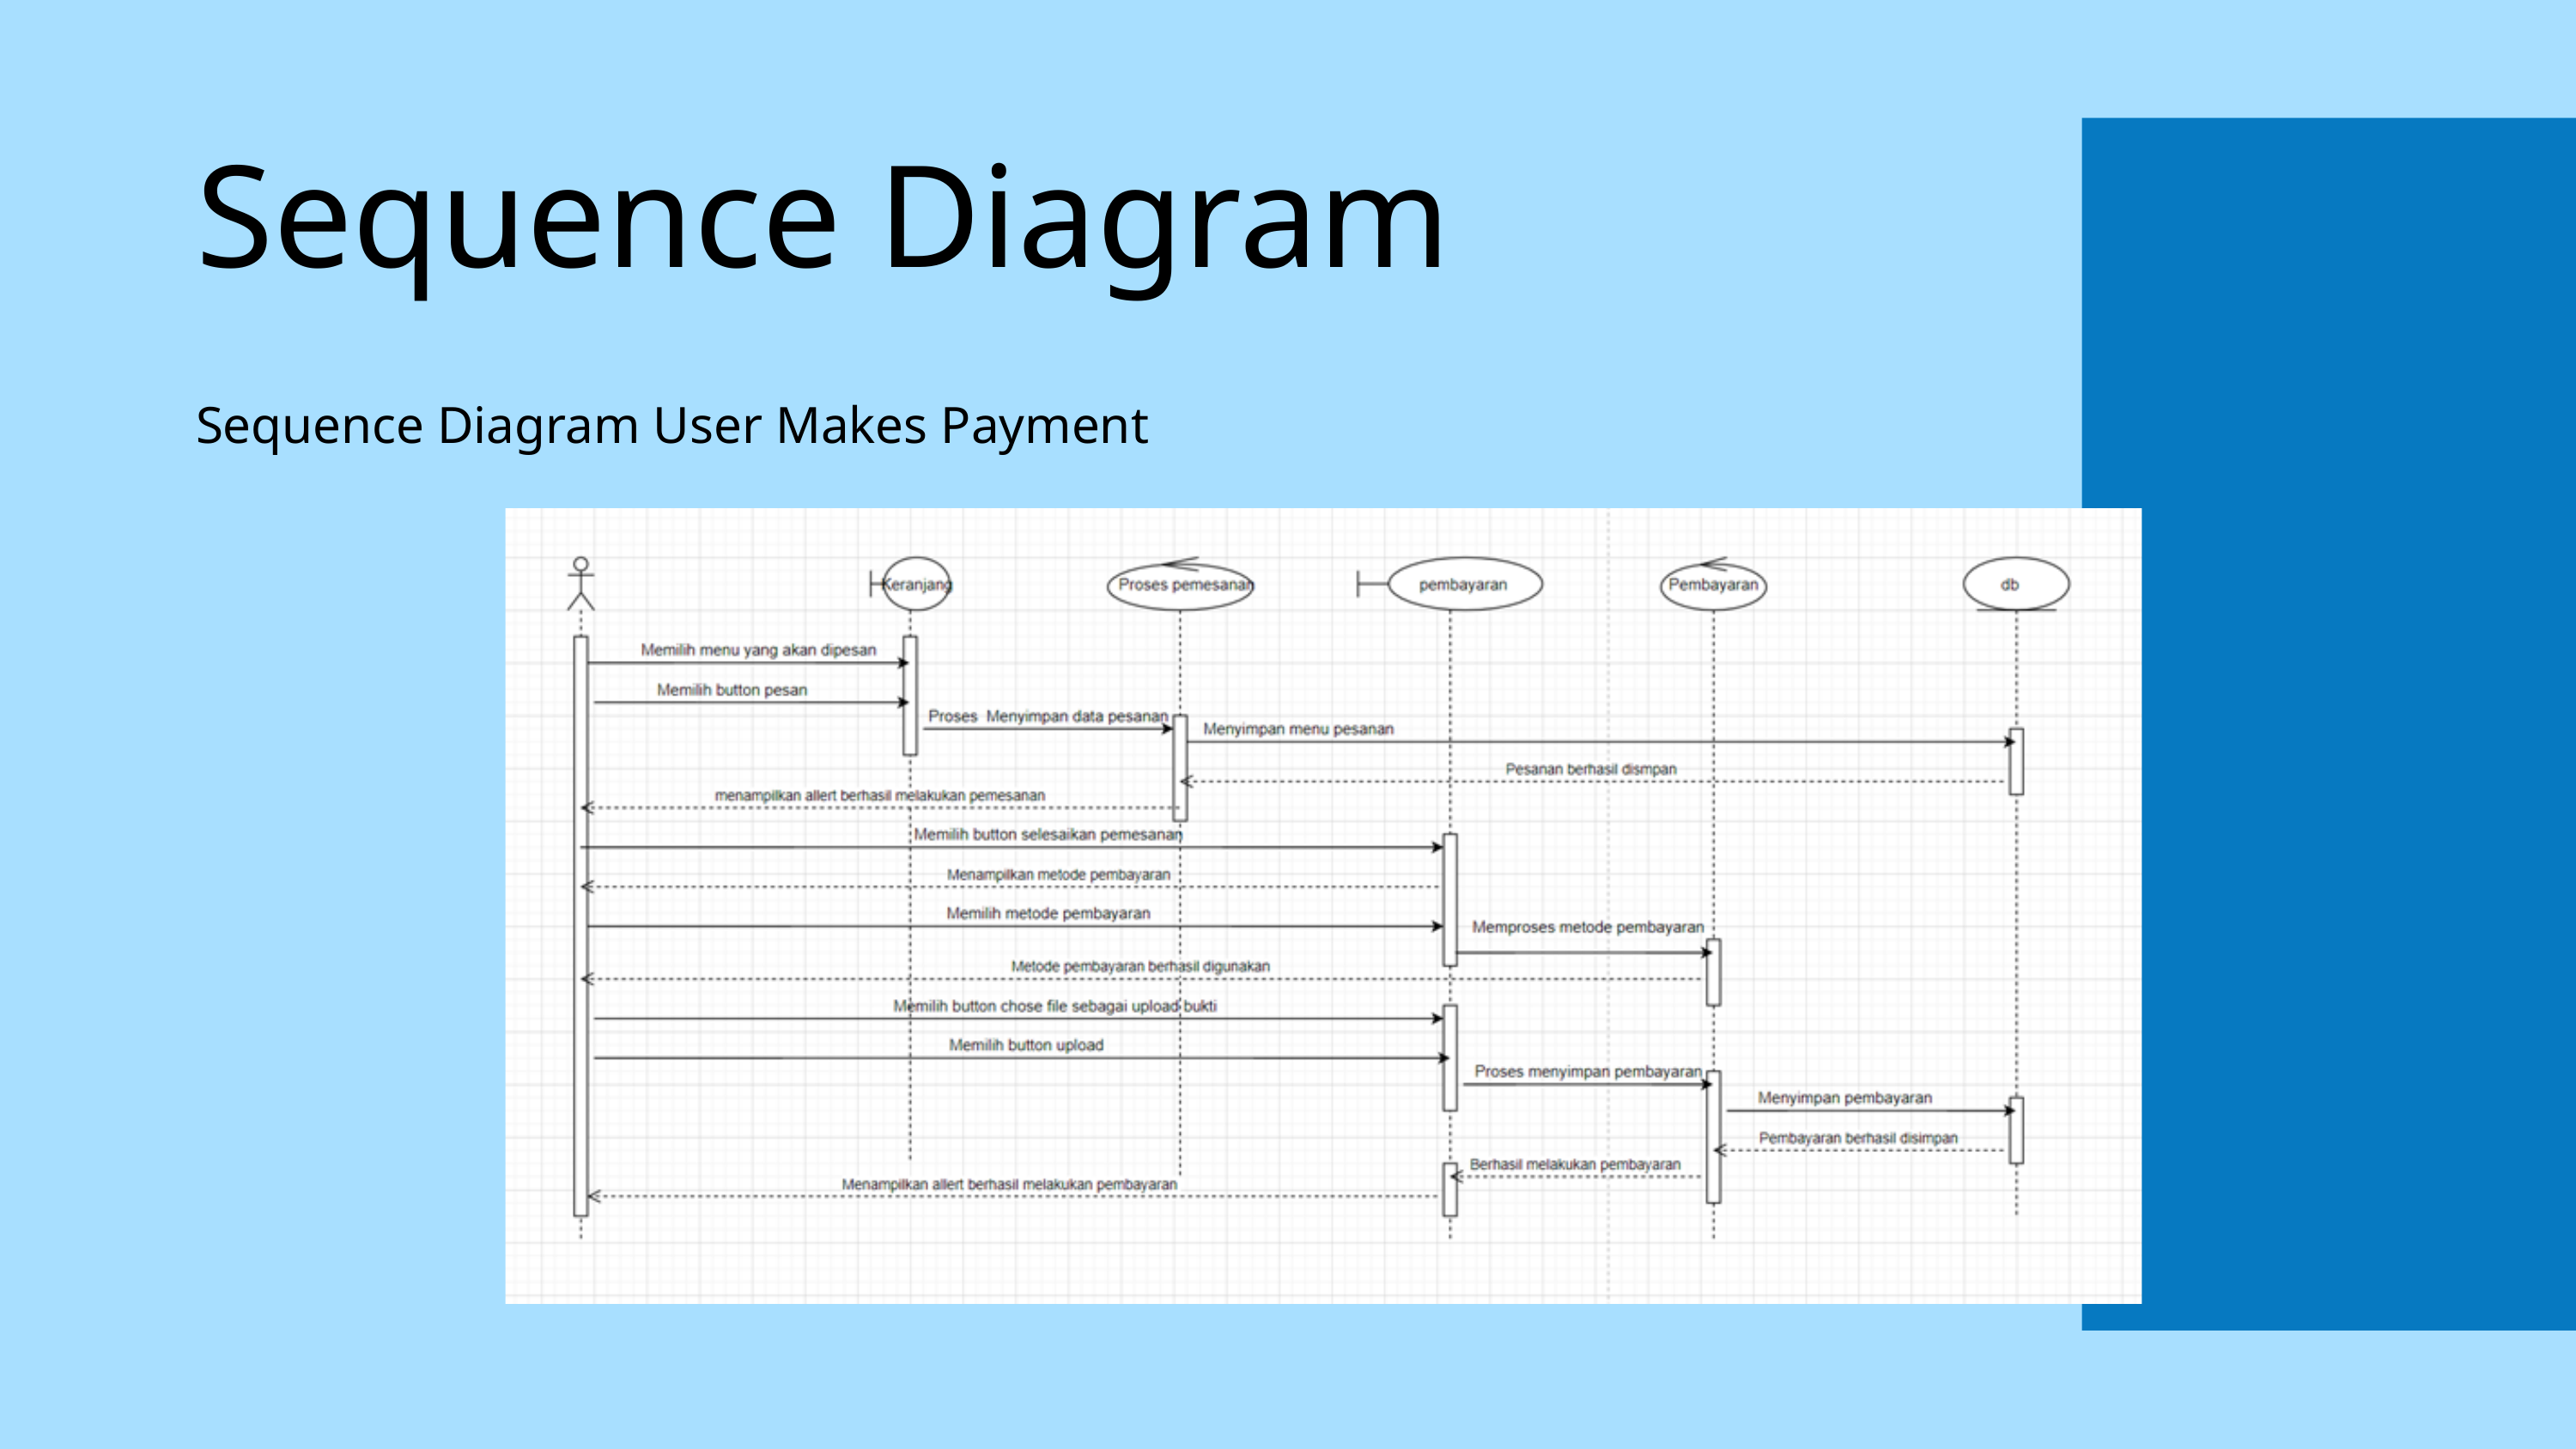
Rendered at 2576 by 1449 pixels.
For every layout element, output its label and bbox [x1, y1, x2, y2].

text_box [195, 144, 2380, 456]
text_box [2081, 118, 2576, 1331]
text_box [505, 508, 2142, 1304]
